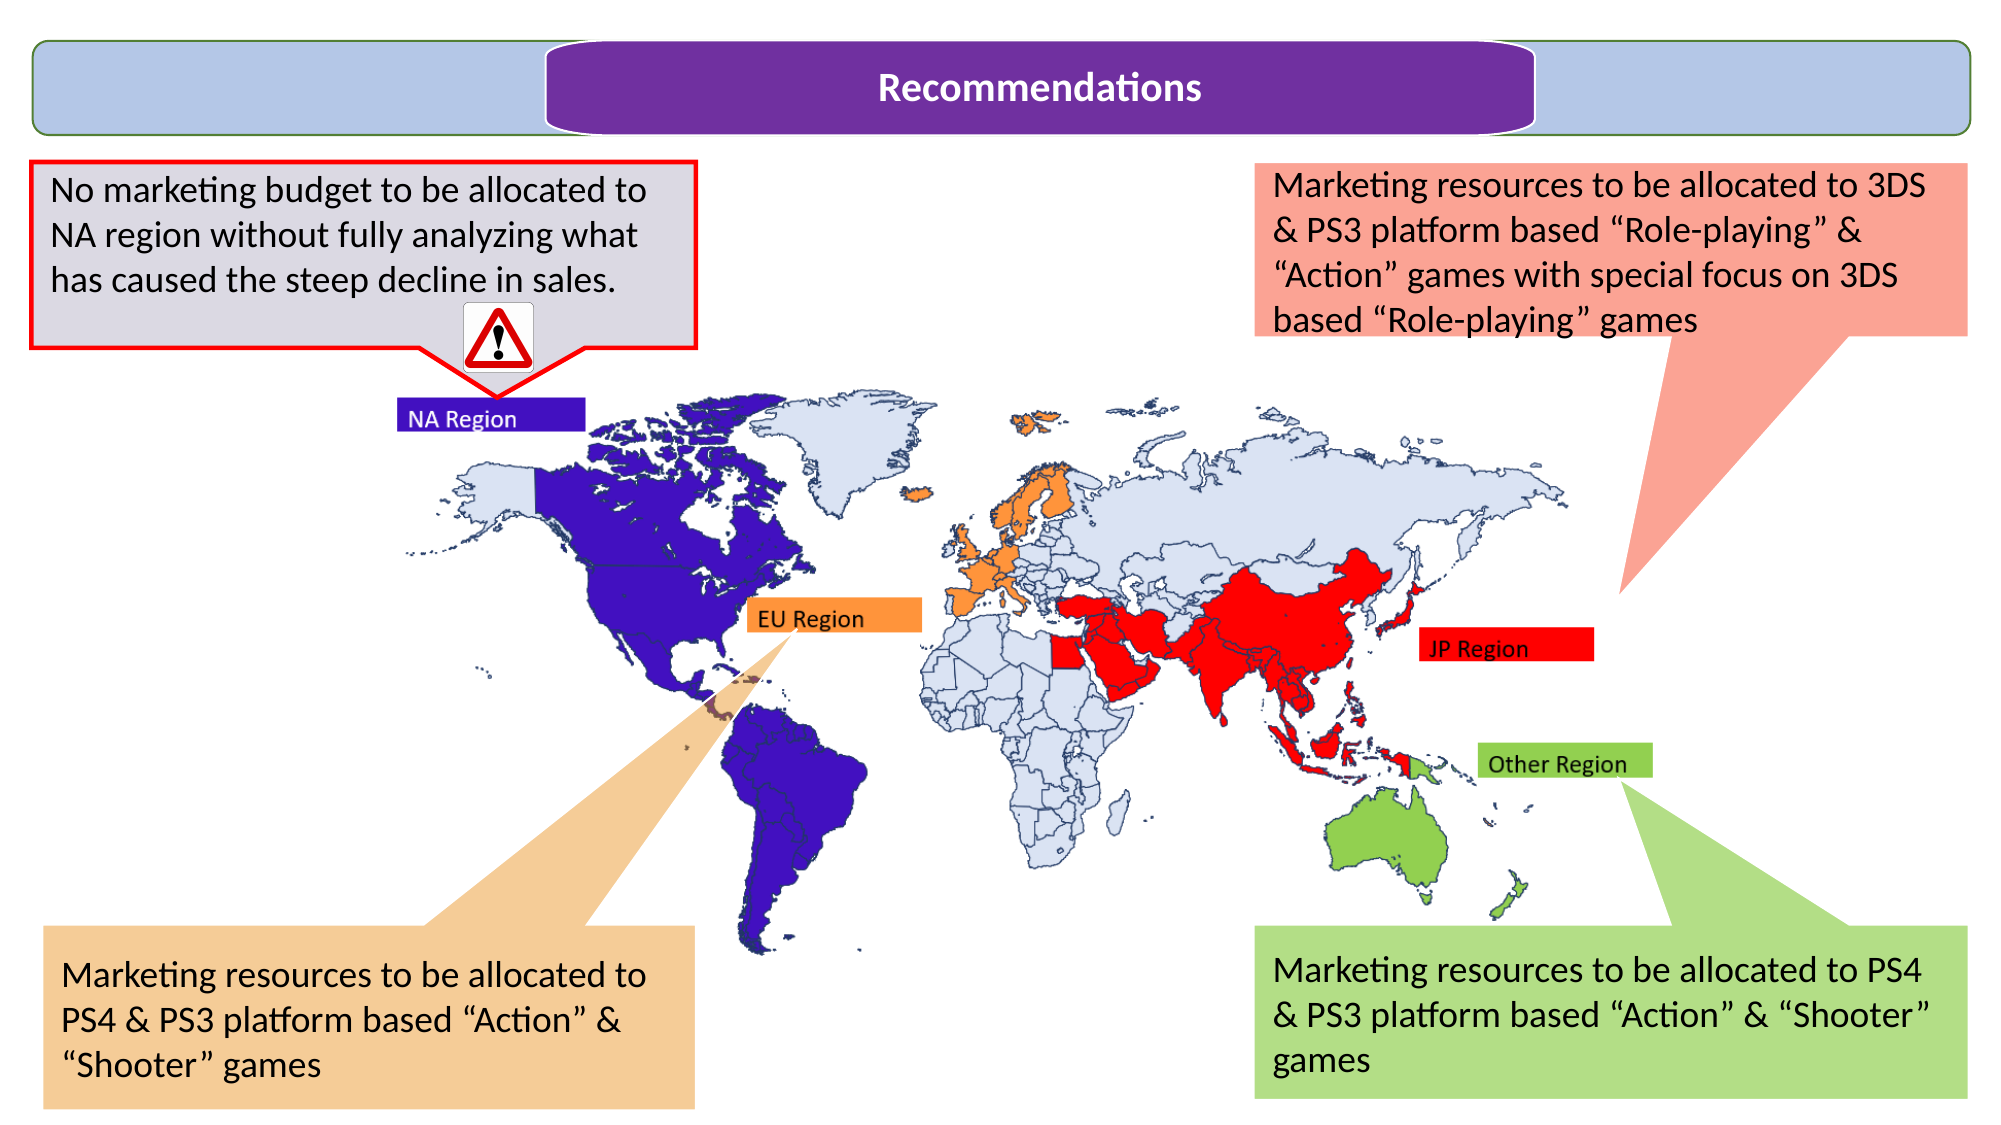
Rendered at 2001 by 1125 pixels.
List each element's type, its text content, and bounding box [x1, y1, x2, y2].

text_box Marketing resources to be allocated to PS4 & PS3 platform based “Action” & “Shooter” games [1252, 802, 1970, 1102]
picture [391, 379, 1659, 959]
text_box Marketing resources to be allocated to PS4 & PS3 platform based “Action” & “Shooter” games [41, 923, 697, 1112]
text_box No marketing budget to be allocated to NA region without fully analyzing what has caused the steep decline in sales. [30, 161, 697, 379]
text_box Recommendations [544, 39, 1536, 137]
text_box Marketing resources to be allocated to 3DS & PS3 platform based “Role-playing” & “Action” games with special focus on 3DS based “Role-playing” games [1252, 160, 1970, 554]
picture [463, 302, 534, 373]
